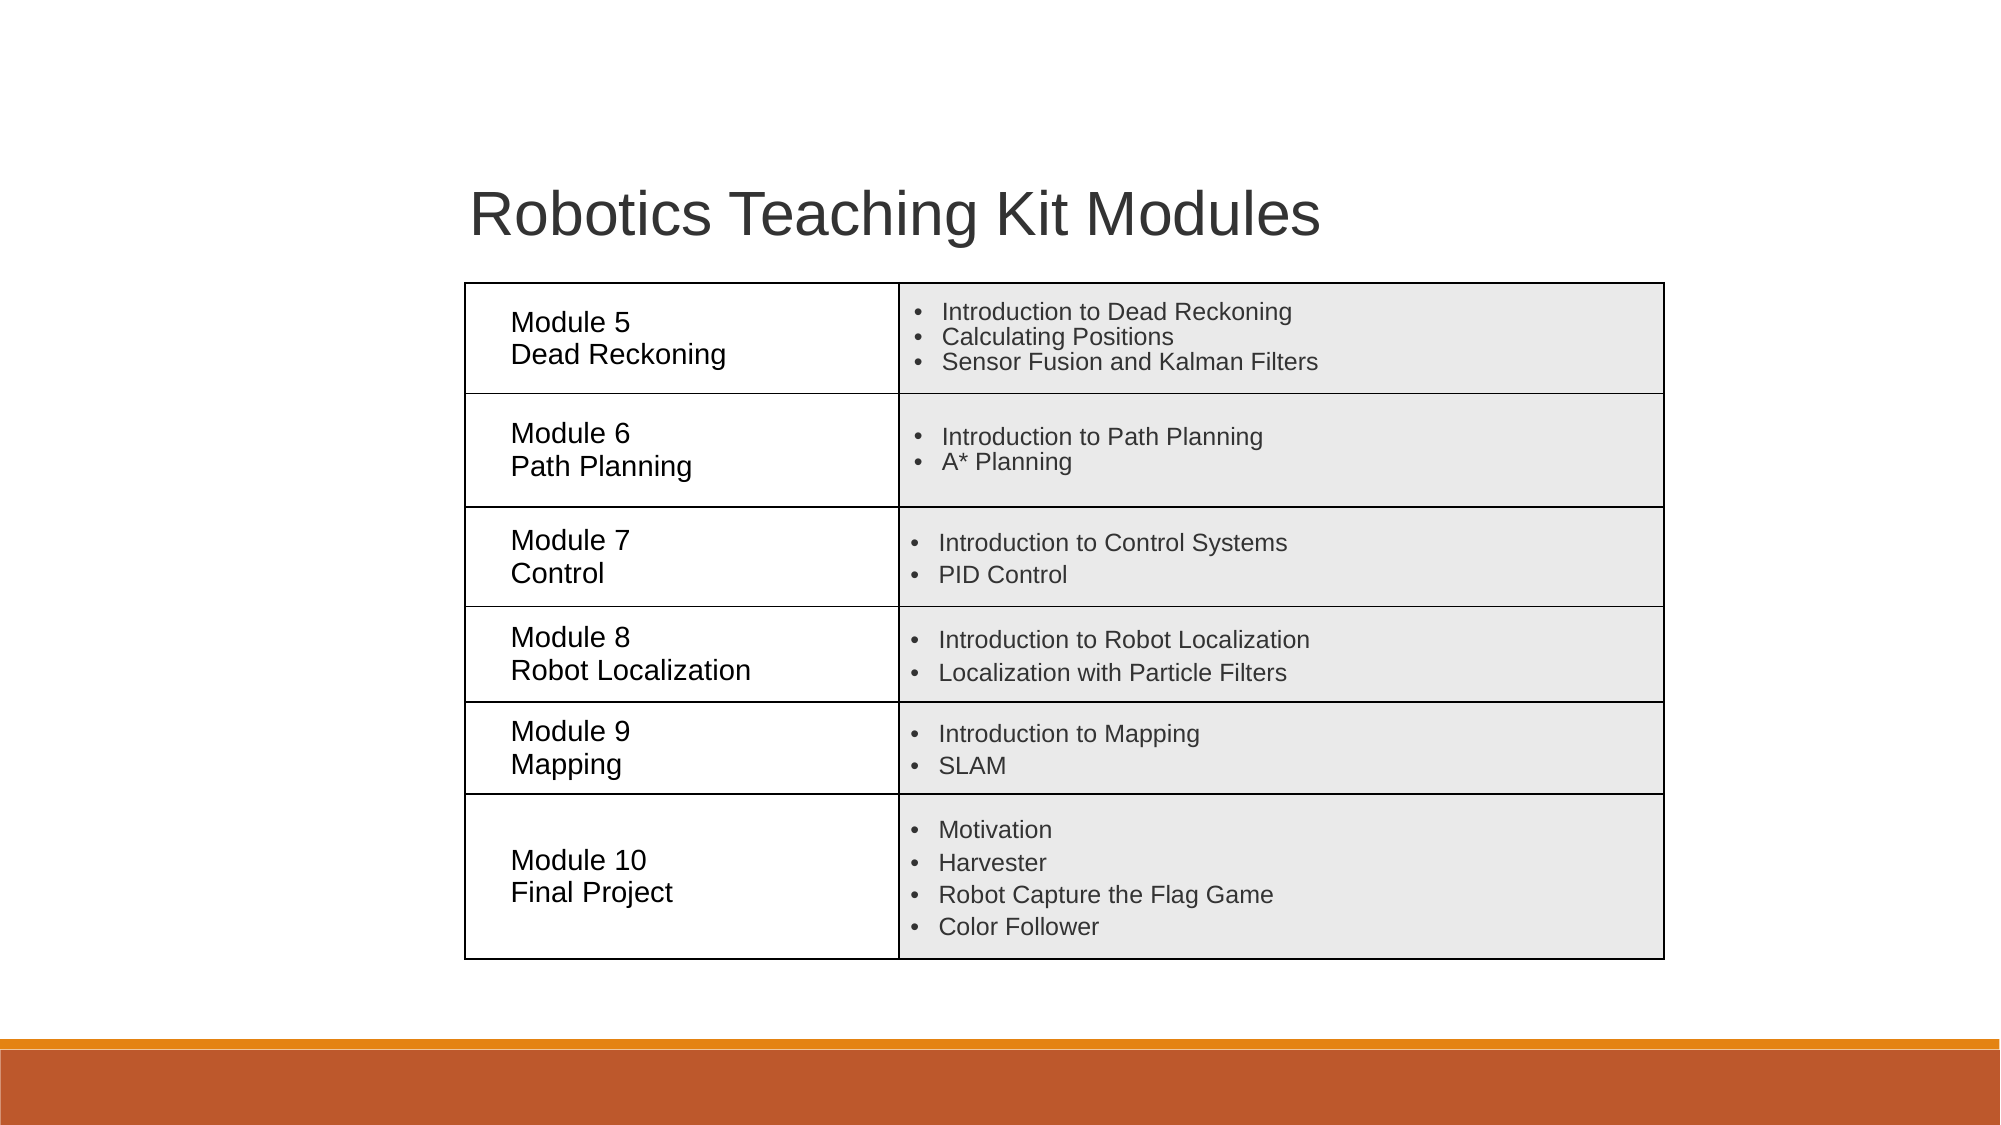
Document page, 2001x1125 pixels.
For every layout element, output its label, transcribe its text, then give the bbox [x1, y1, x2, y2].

table_header Introduction to Dead Reckoning Calculating Positions Sensor Fusion and Kalman Filters [900, 284, 1663, 393]
table_cell Module 10 Final Project [466, 795, 898, 958]
table_cell Module 9 Mapping [466, 703, 898, 793]
table_header Module 5 Dead Reckoning [466, 284, 898, 393]
text_box Robotics Teaching Kit Modules [454, 106, 1683, 325]
table_cell Introduction to Robot Localization Localization with Particle Filters [900, 607, 1663, 701]
table_cell Introduction to Path Planning A* Planning [900, 394, 1663, 506]
table_cell Module 8 Robot Localization [466, 607, 898, 701]
table_cell Introduction to Mapping SLAM [900, 703, 1663, 793]
table_cell ​Motivation ​Harvester Robot Capture the Flag Game Color Follower [900, 795, 1663, 958]
table_cell Module 6 Path Planning [466, 394, 898, 506]
table_cell Module 7 Control [466, 508, 898, 606]
table_cell Introduction to Control Systems PID Control [900, 508, 1663, 606]
